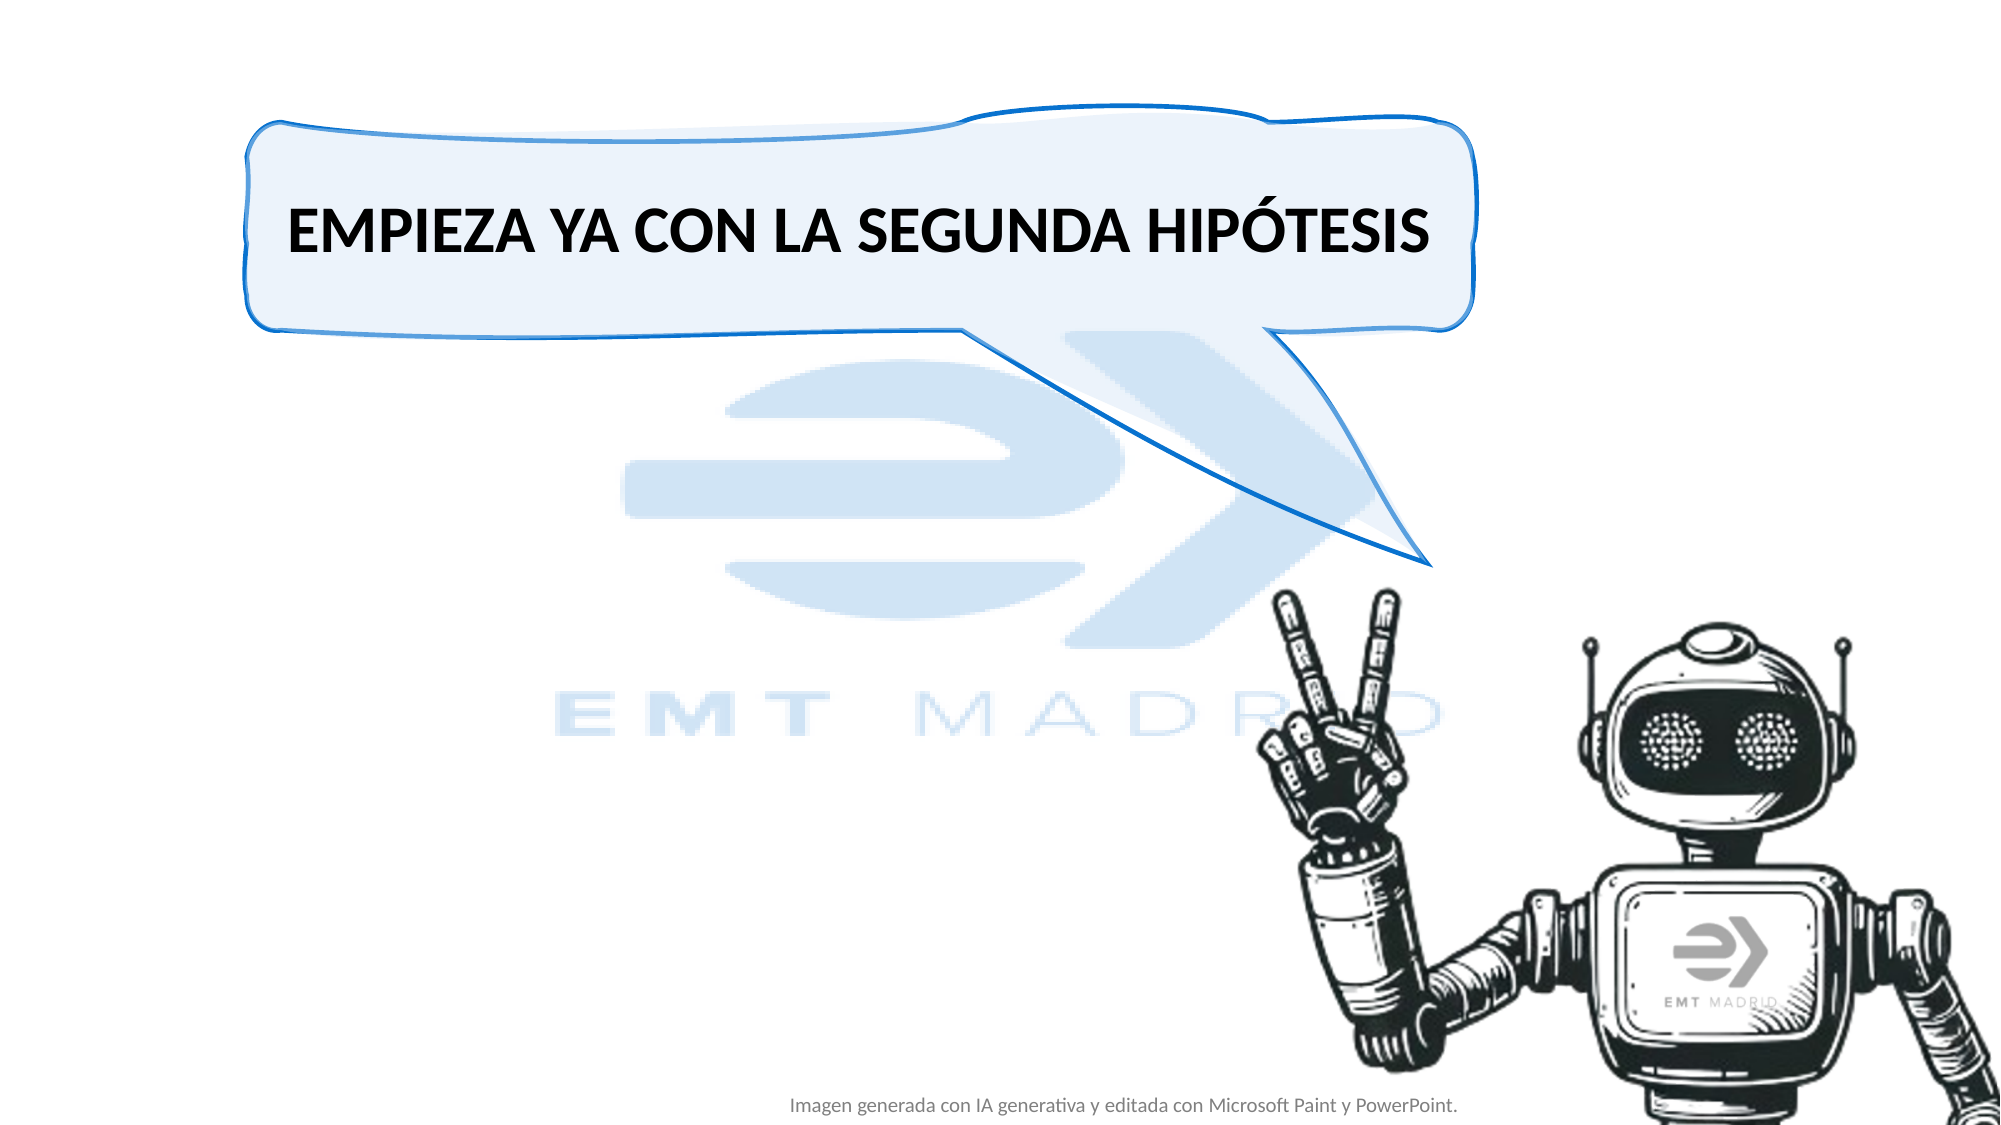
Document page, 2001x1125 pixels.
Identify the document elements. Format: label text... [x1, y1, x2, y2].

picture [1241, 562, 2000, 1125]
text_box Imagen generada con IA generativa y editada con Microsoft Paint y PowerPoint. [775, 1084, 1241, 1125]
text_box EMPIEZA YA CON LA SEGUNDA HIPÓTESIS [243, 104, 1478, 562]
